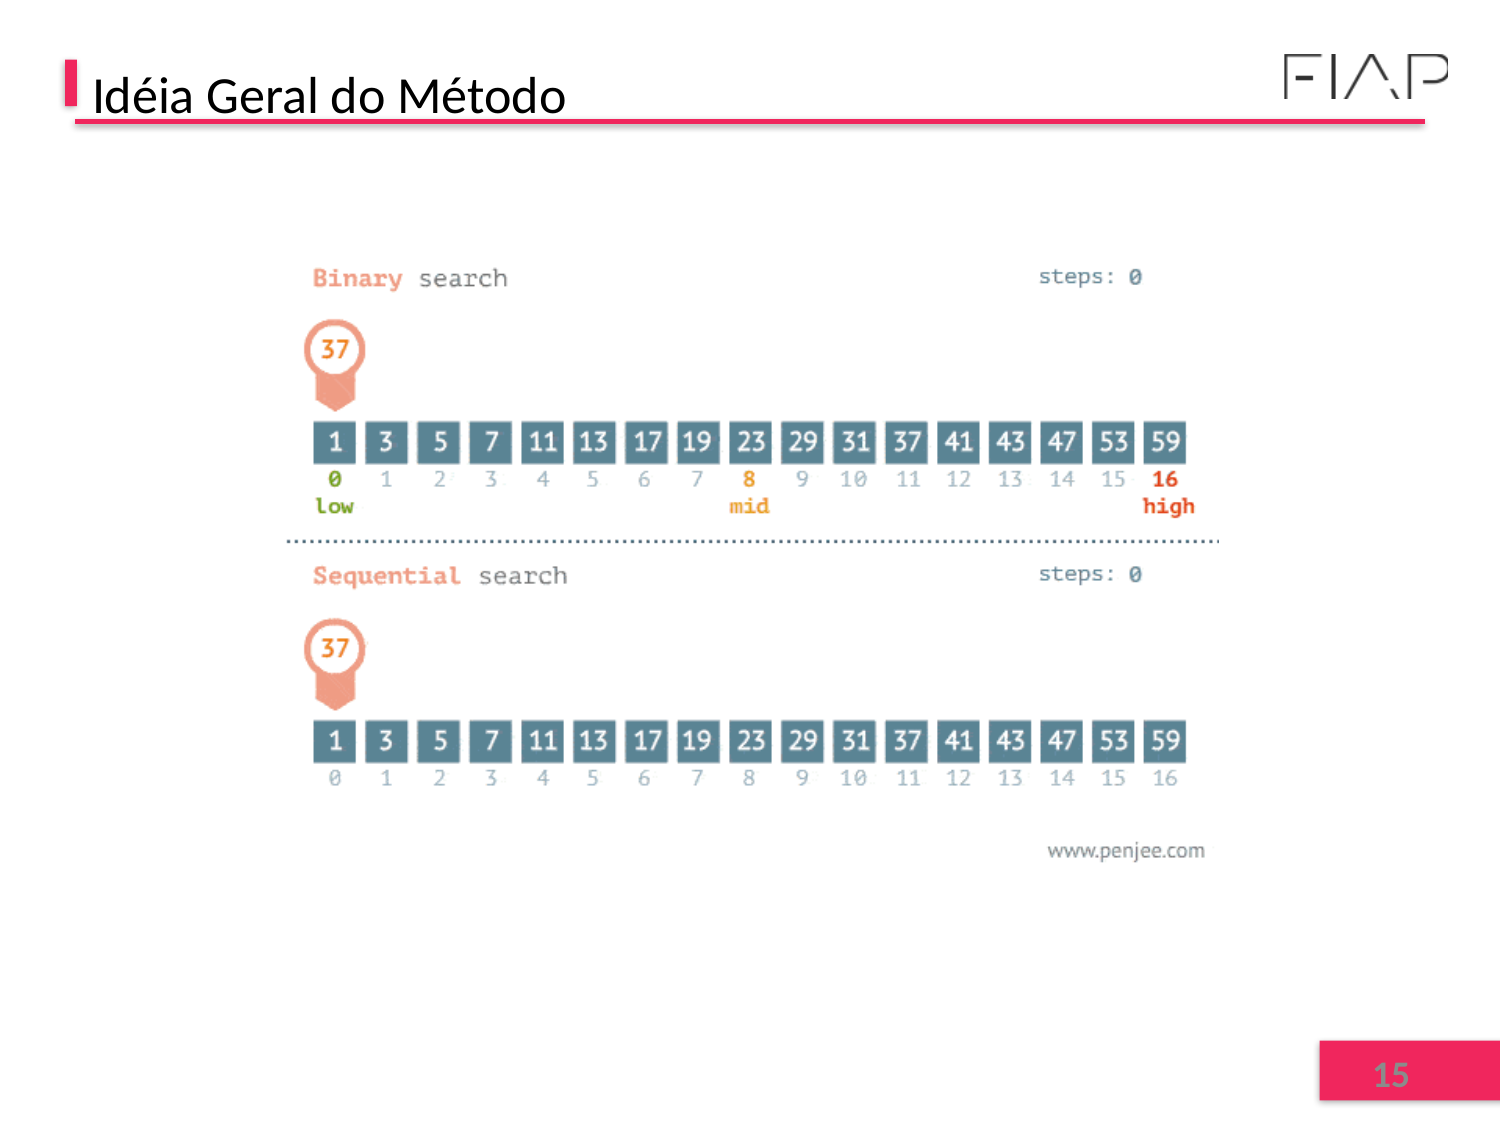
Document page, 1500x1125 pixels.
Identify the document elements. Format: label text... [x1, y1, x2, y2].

picture [281, 249, 1219, 876]
slide_number 15 [1074, 1042, 1425, 1103]
title Idéia Geral do Método [77, 53, 1427, 131]
